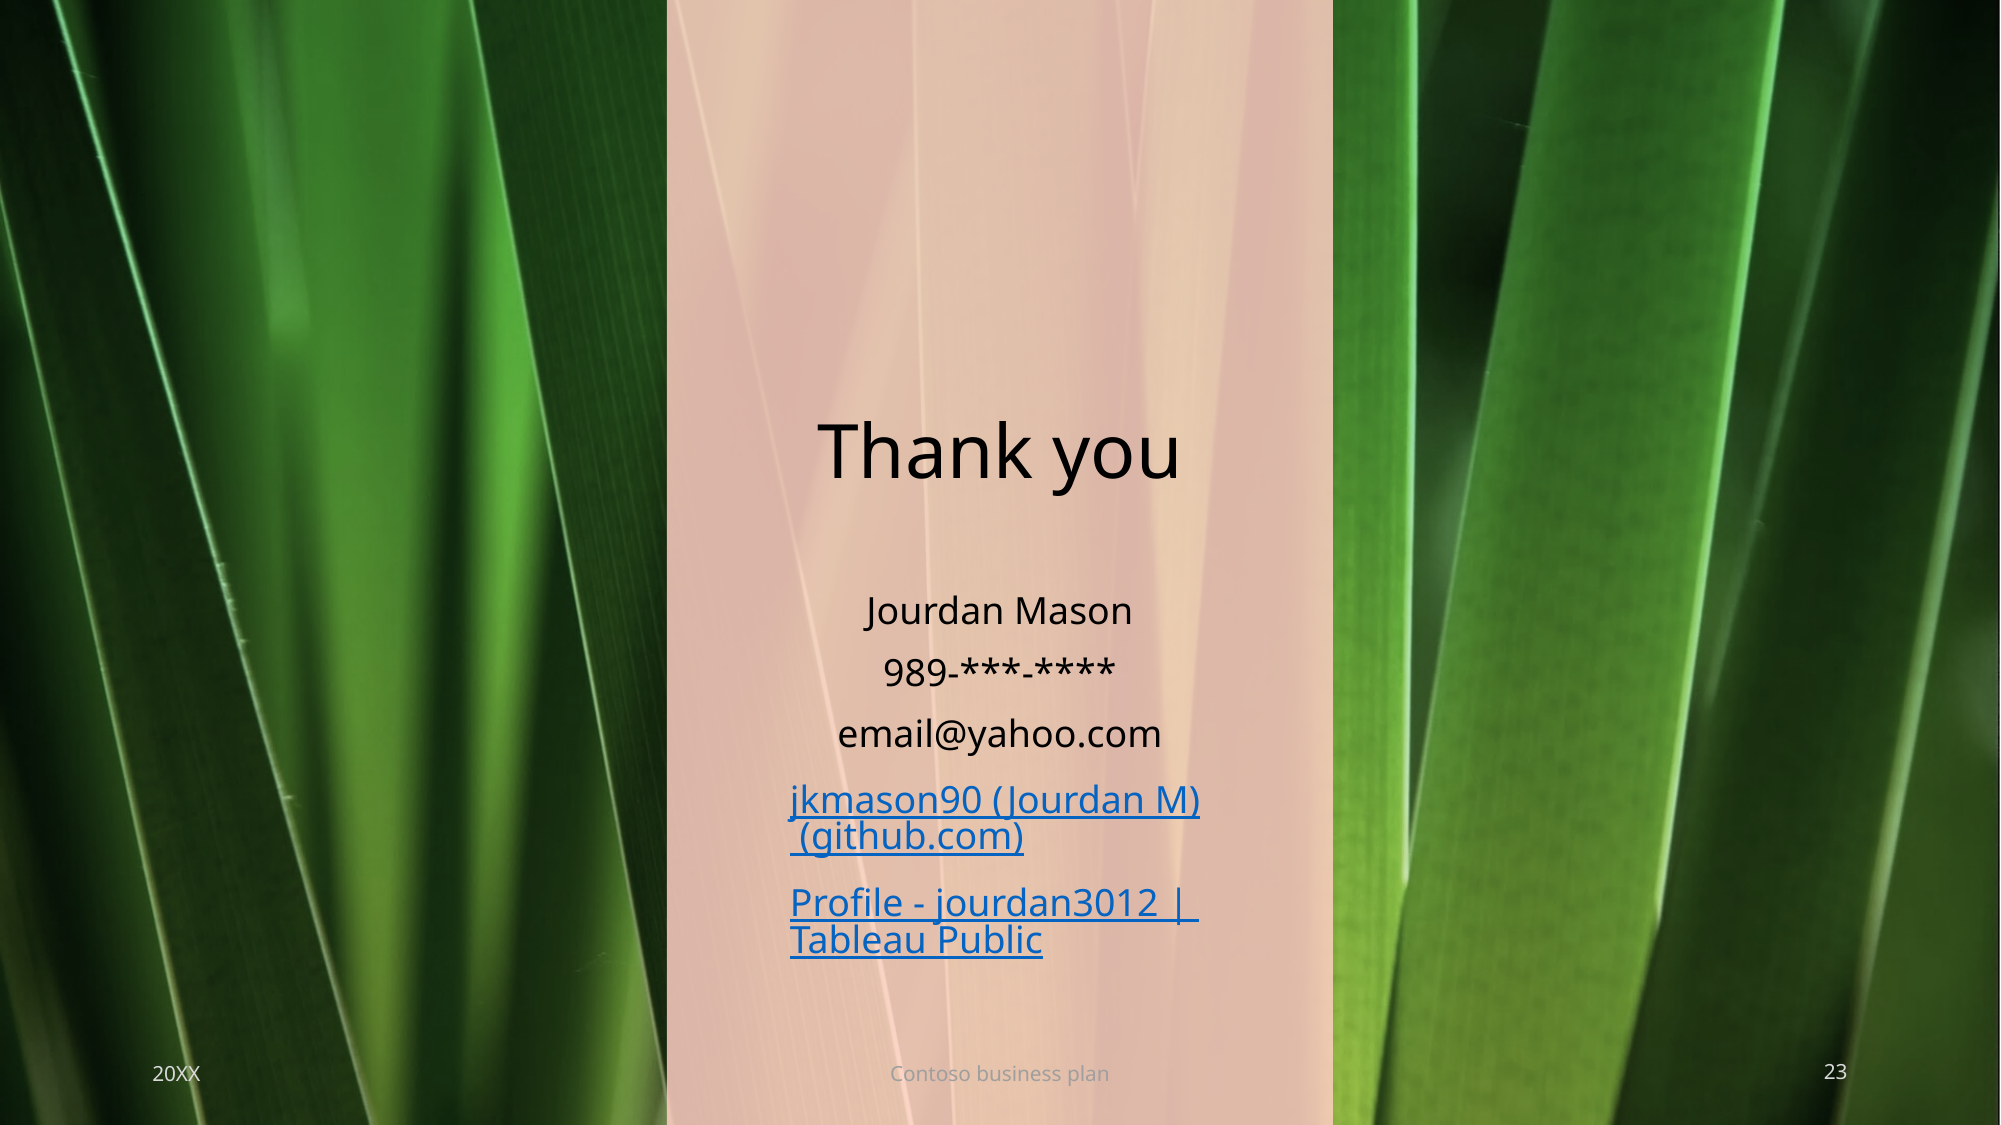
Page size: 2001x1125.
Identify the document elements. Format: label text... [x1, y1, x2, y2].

list Jourdan Mason 989-***-**** email@yahoo.com jkmason90 (Jourdan M) (github.com) Profile - jourdan3012 | Tableau Public [774, 585, 1225, 1020]
picture [1333, 0, 2000, 1125]
slide_number 23 [1412, 1042, 1863, 1103]
footer Contoso business plan [662, 1042, 1338, 1103]
slide_number 20XX [137, 1042, 588, 1103]
picture [0, 0, 666, 1125]
title Thank you [774, 401, 1225, 507]
